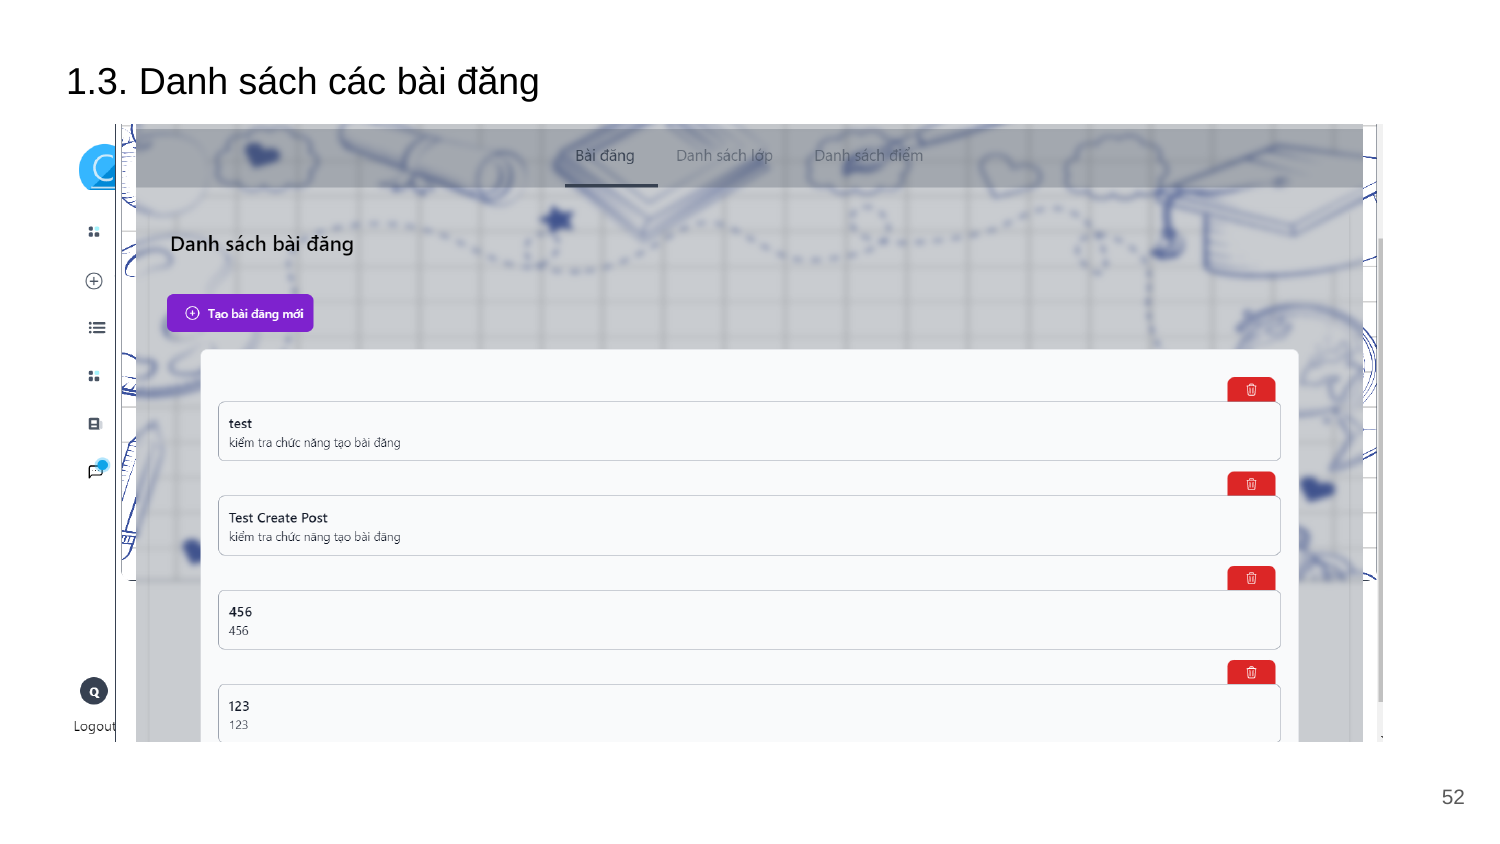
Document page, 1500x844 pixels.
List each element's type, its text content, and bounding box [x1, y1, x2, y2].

slide_number ‹#› [1389, 764, 1480, 830]
picture [73, 124, 1384, 742]
list 1.3. Danh sách các bài đăng [51, 39, 1449, 776]
